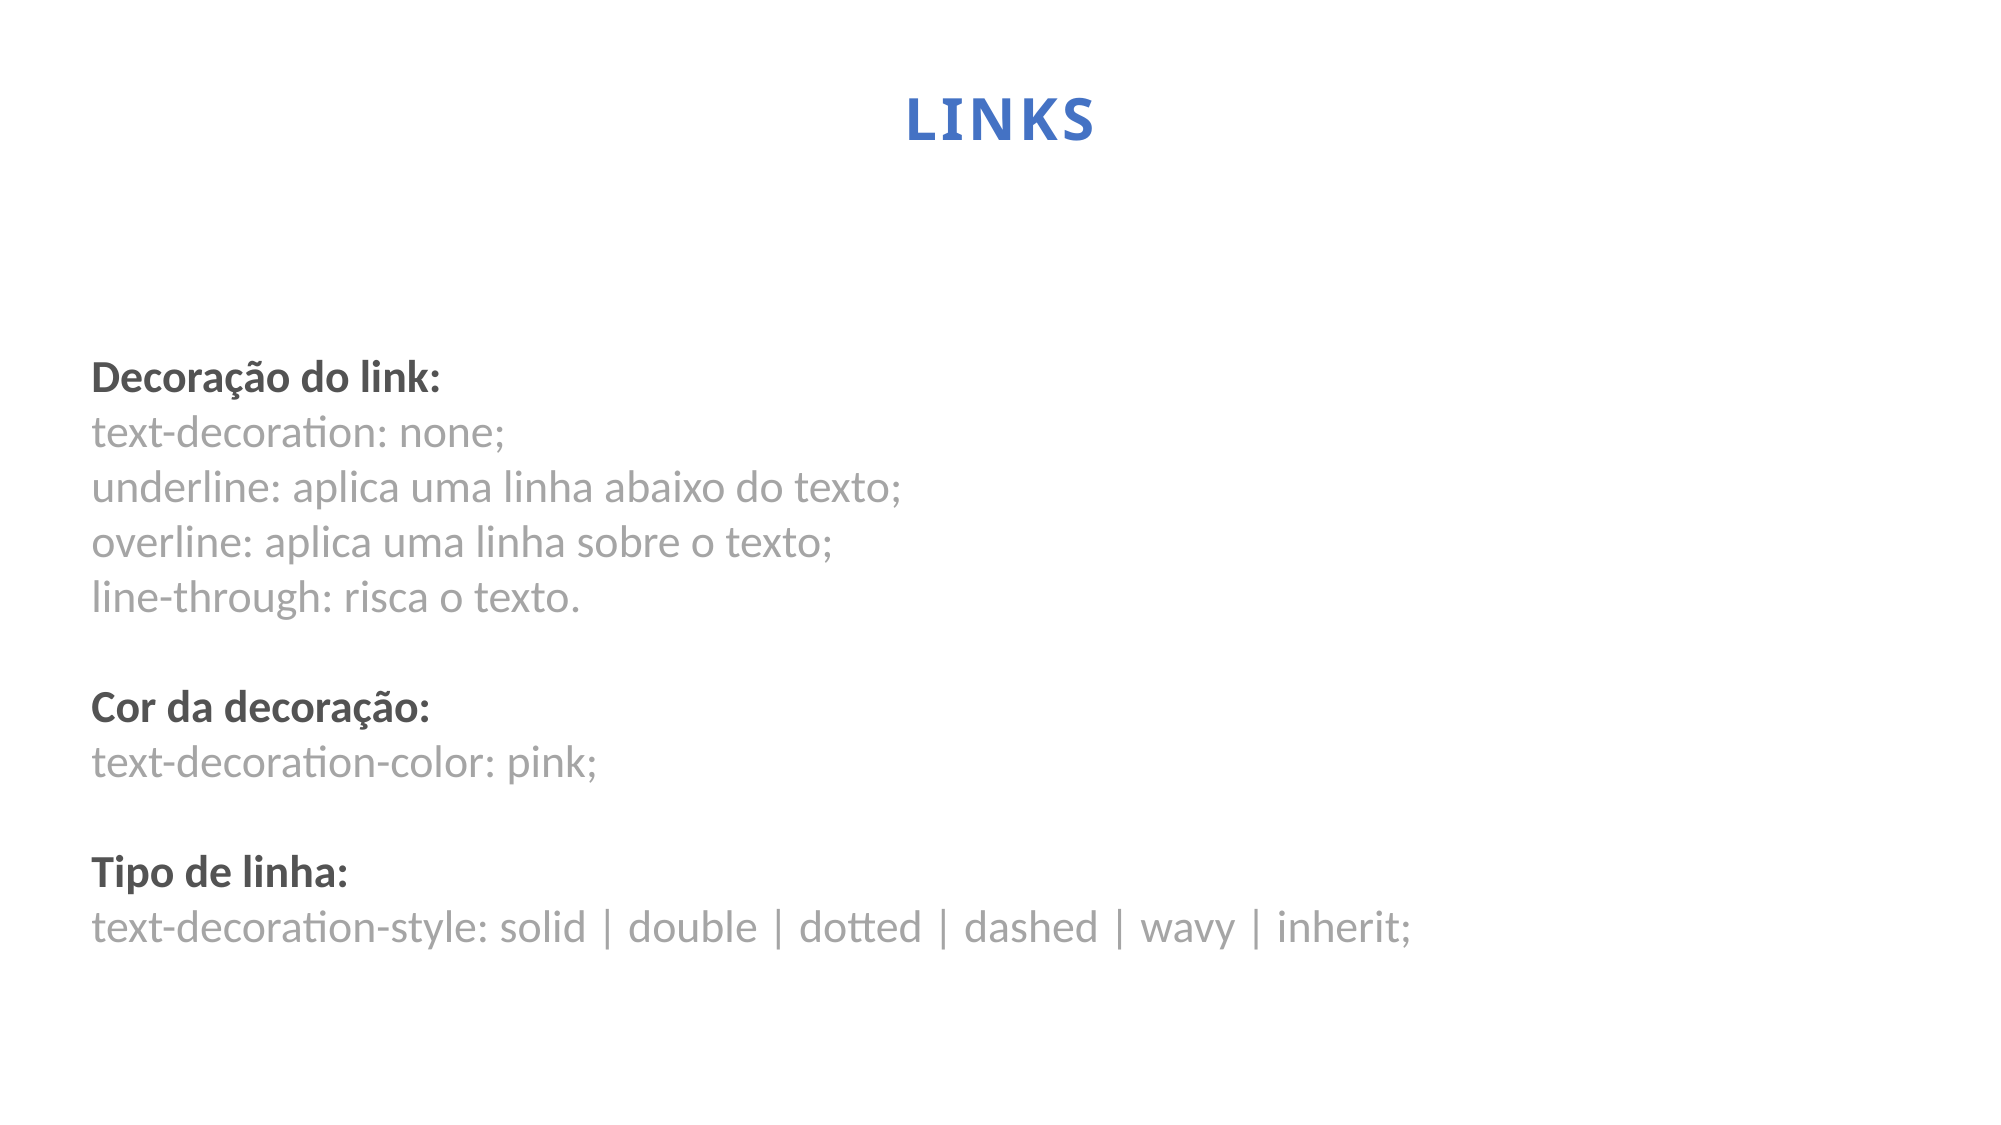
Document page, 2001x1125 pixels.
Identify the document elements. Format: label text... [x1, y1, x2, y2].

text_box lINKS [76, 23, 1924, 219]
text_box Decoração do link: text-decoration: none; underline: aplica uma linha abaixo do texto; overline: aplica uma linha sobre o texto; line-through: risca o texto. Cor da decoração: text-decoration-color: pink; Tipo de linha: text-decoration-style: solid | double | dotted | dashed | wavy | inherit; [76, 295, 1924, 1003]
